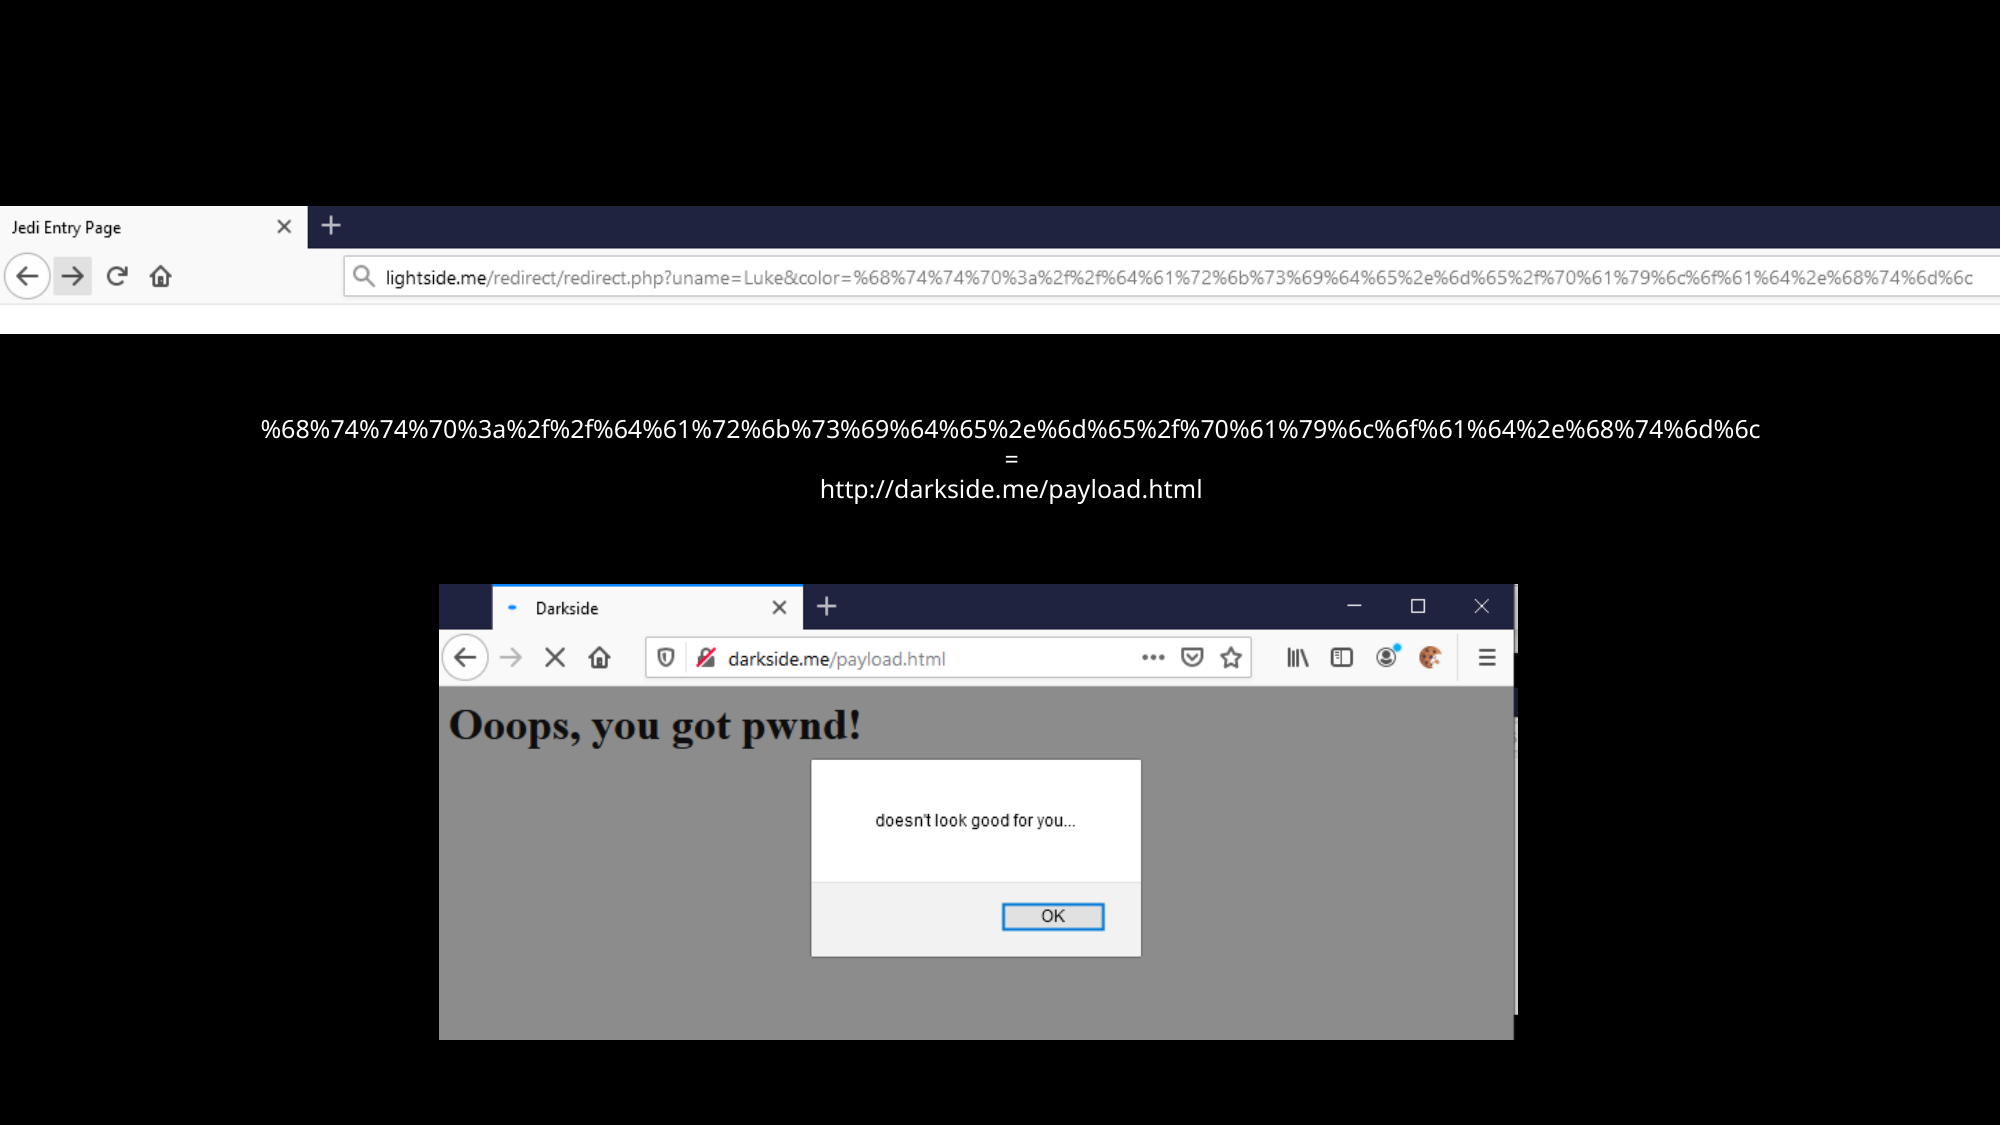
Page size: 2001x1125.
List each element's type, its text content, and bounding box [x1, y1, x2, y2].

picture [439, 584, 1518, 1040]
picture [0, 206, 2000, 334]
text_box %68%74%74%70%3a%2f%2f%64%61%72%6b%73%69%64%65%2e%6d%65%2f%70%61%79%6c%6f%61%64%2e%68%74%6d%6c = http://darkside.me/payload.html [245, 406, 1778, 511]
